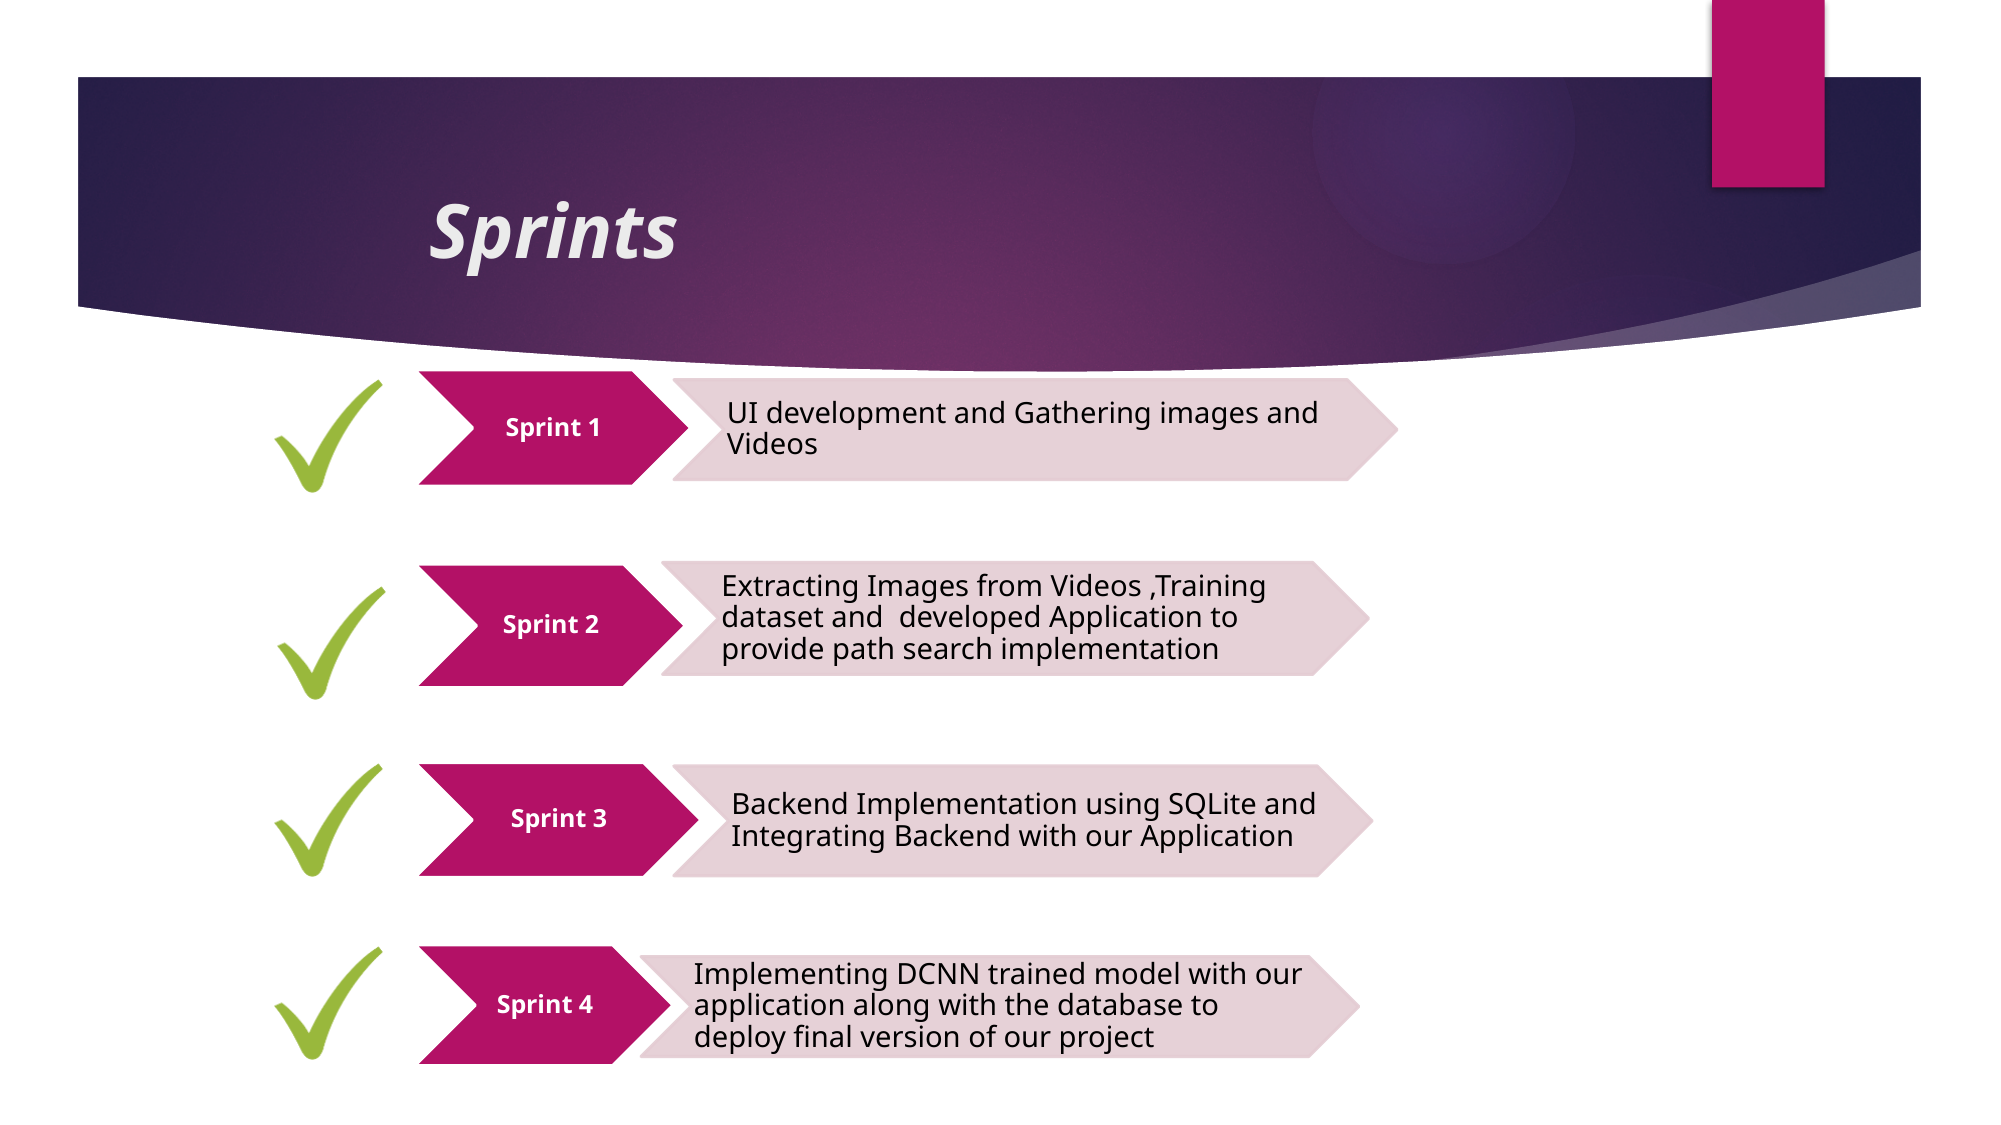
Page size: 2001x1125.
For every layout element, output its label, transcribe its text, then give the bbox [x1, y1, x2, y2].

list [159, 316, 1854, 1112]
title Sprints [414, 140, 1721, 315]
picture [261, 572, 402, 715]
picture [257, 365, 399, 507]
picture [257, 932, 399, 1074]
picture [257, 749, 399, 891]
